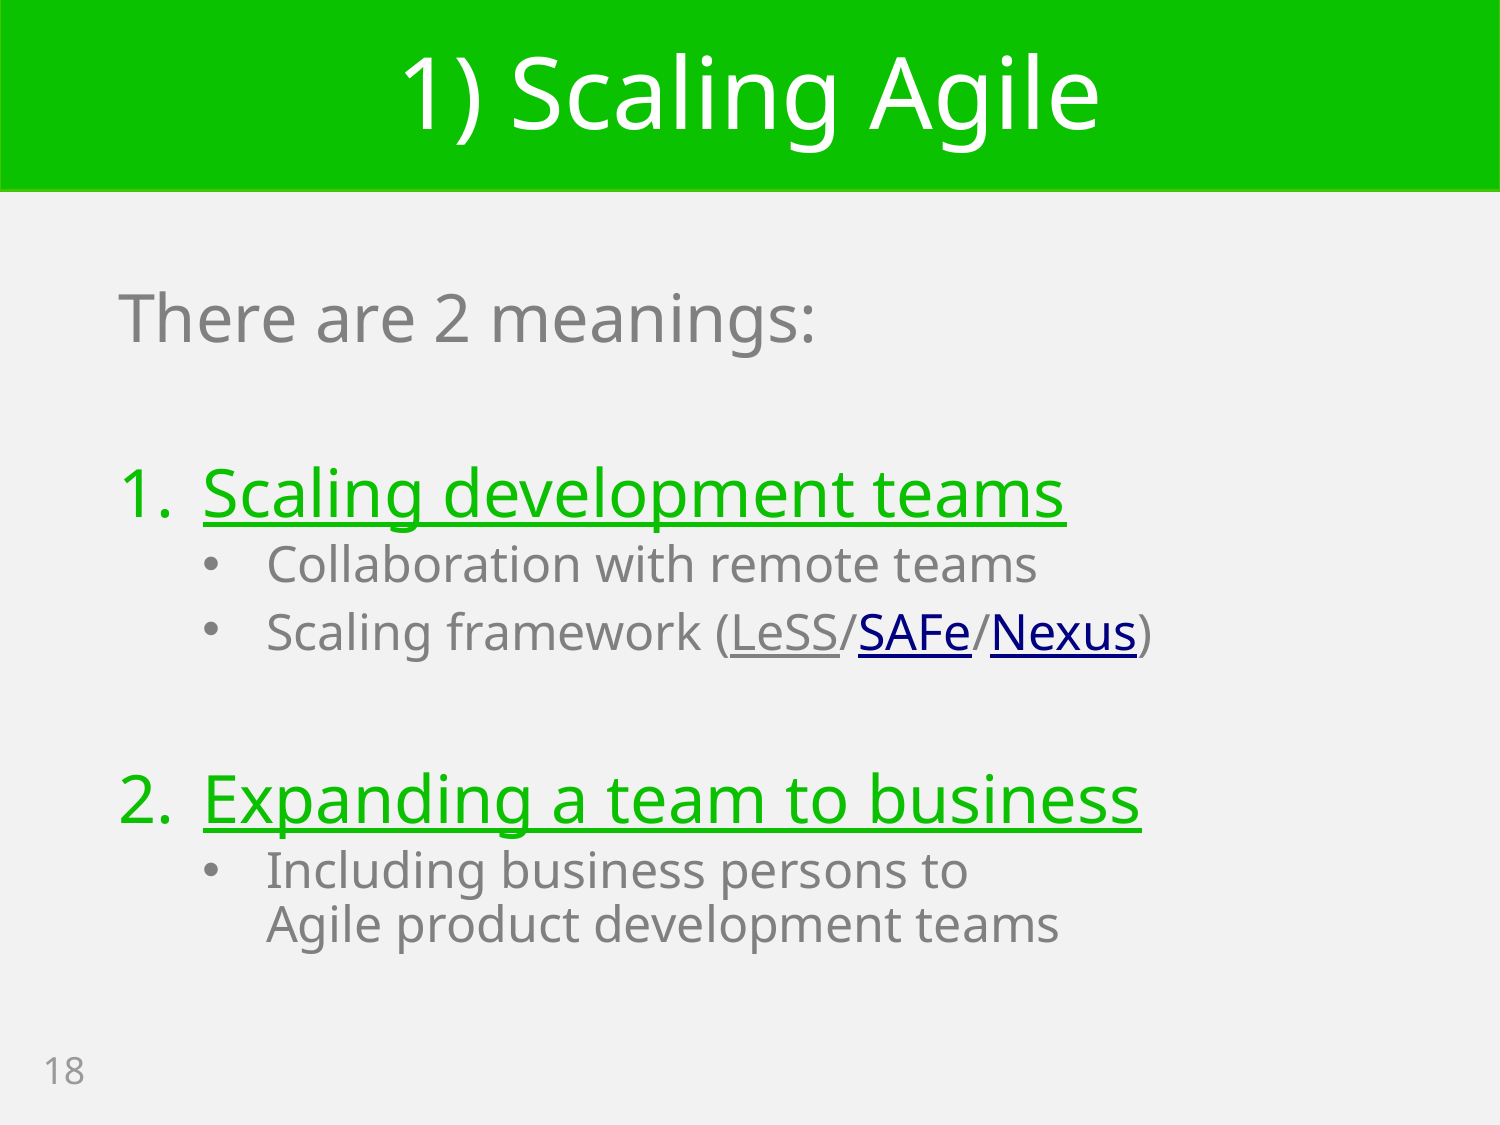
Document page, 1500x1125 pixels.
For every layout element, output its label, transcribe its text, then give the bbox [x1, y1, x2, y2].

list There are 2 meanings: Scaling development teams Collaboration with remote teams Scaling framework (LeSS/SAFe/Nexus) Expanding a team to business Including business persons to Agile product development teams [103, 277, 1397, 1000]
title 1) Scaling Agile [0, 53, 1500, 140]
slide_number 18 [27, 1042, 146, 1102]
